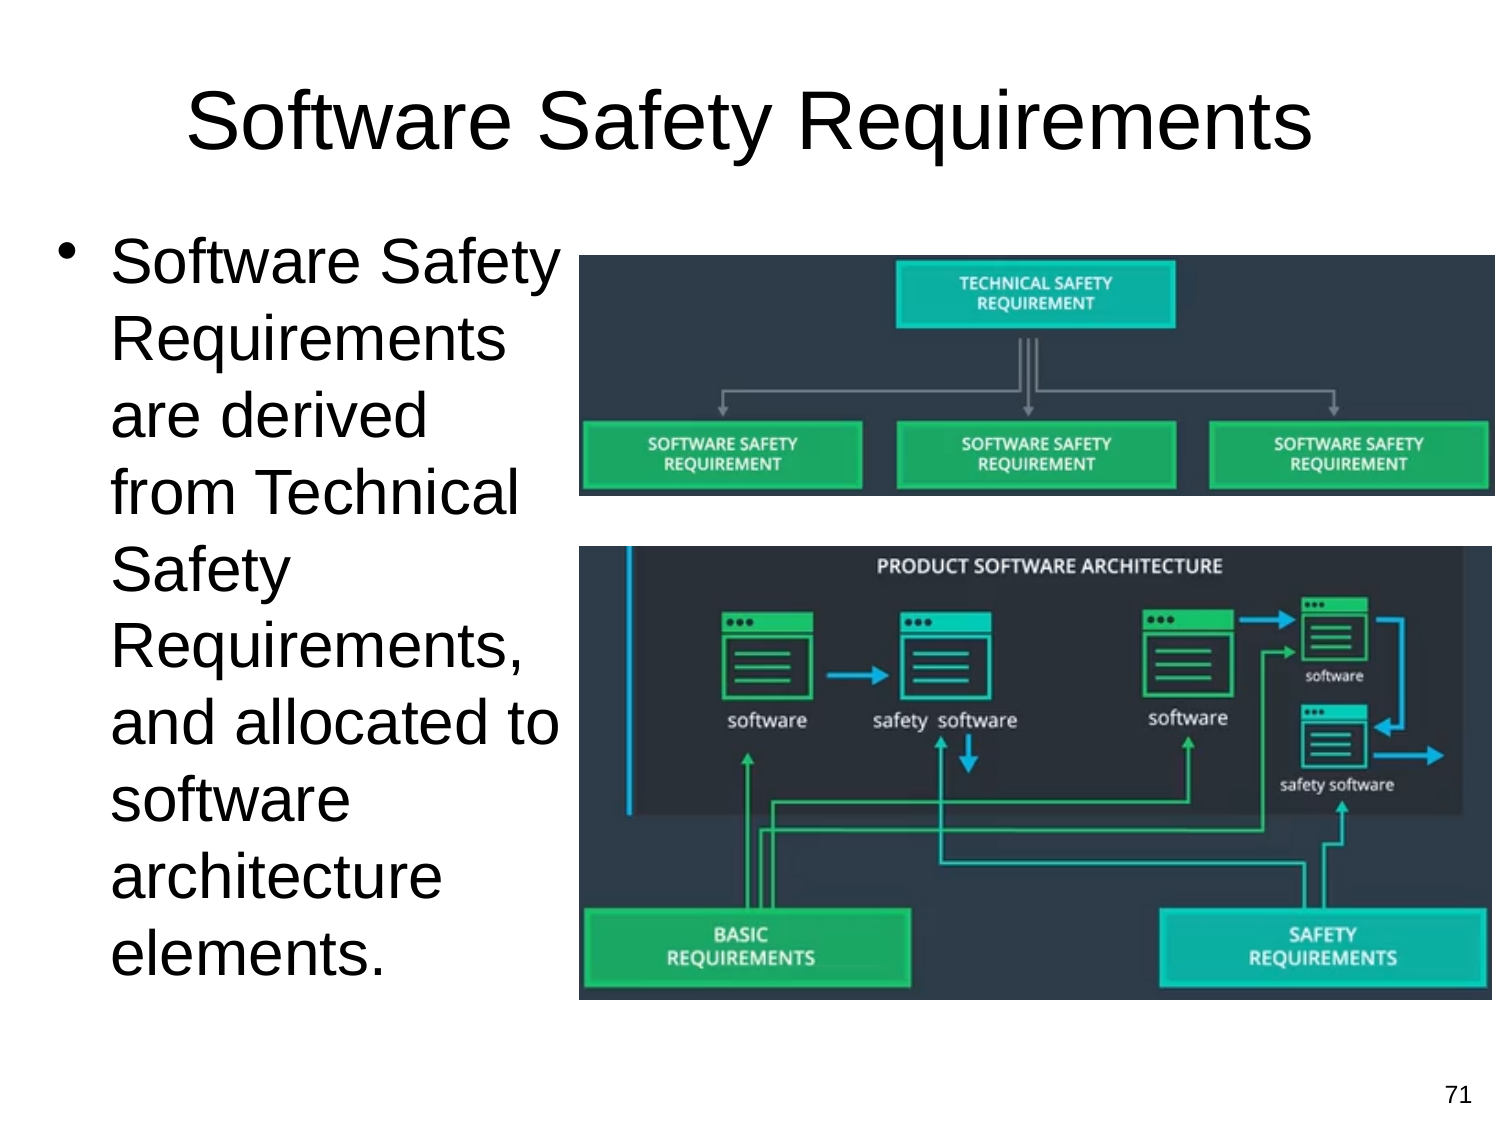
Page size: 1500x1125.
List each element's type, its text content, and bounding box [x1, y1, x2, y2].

slide_number 71 [1137, 1070, 1488, 1112]
picture [579, 545, 1492, 1001]
title Software Safety Requirements [74, 44, 1426, 188]
list Software Safety Requirements are derived from Technical Safety Requirements, and allocated to software architecture elements. [41, 212, 581, 1051]
picture [579, 255, 1495, 497]
